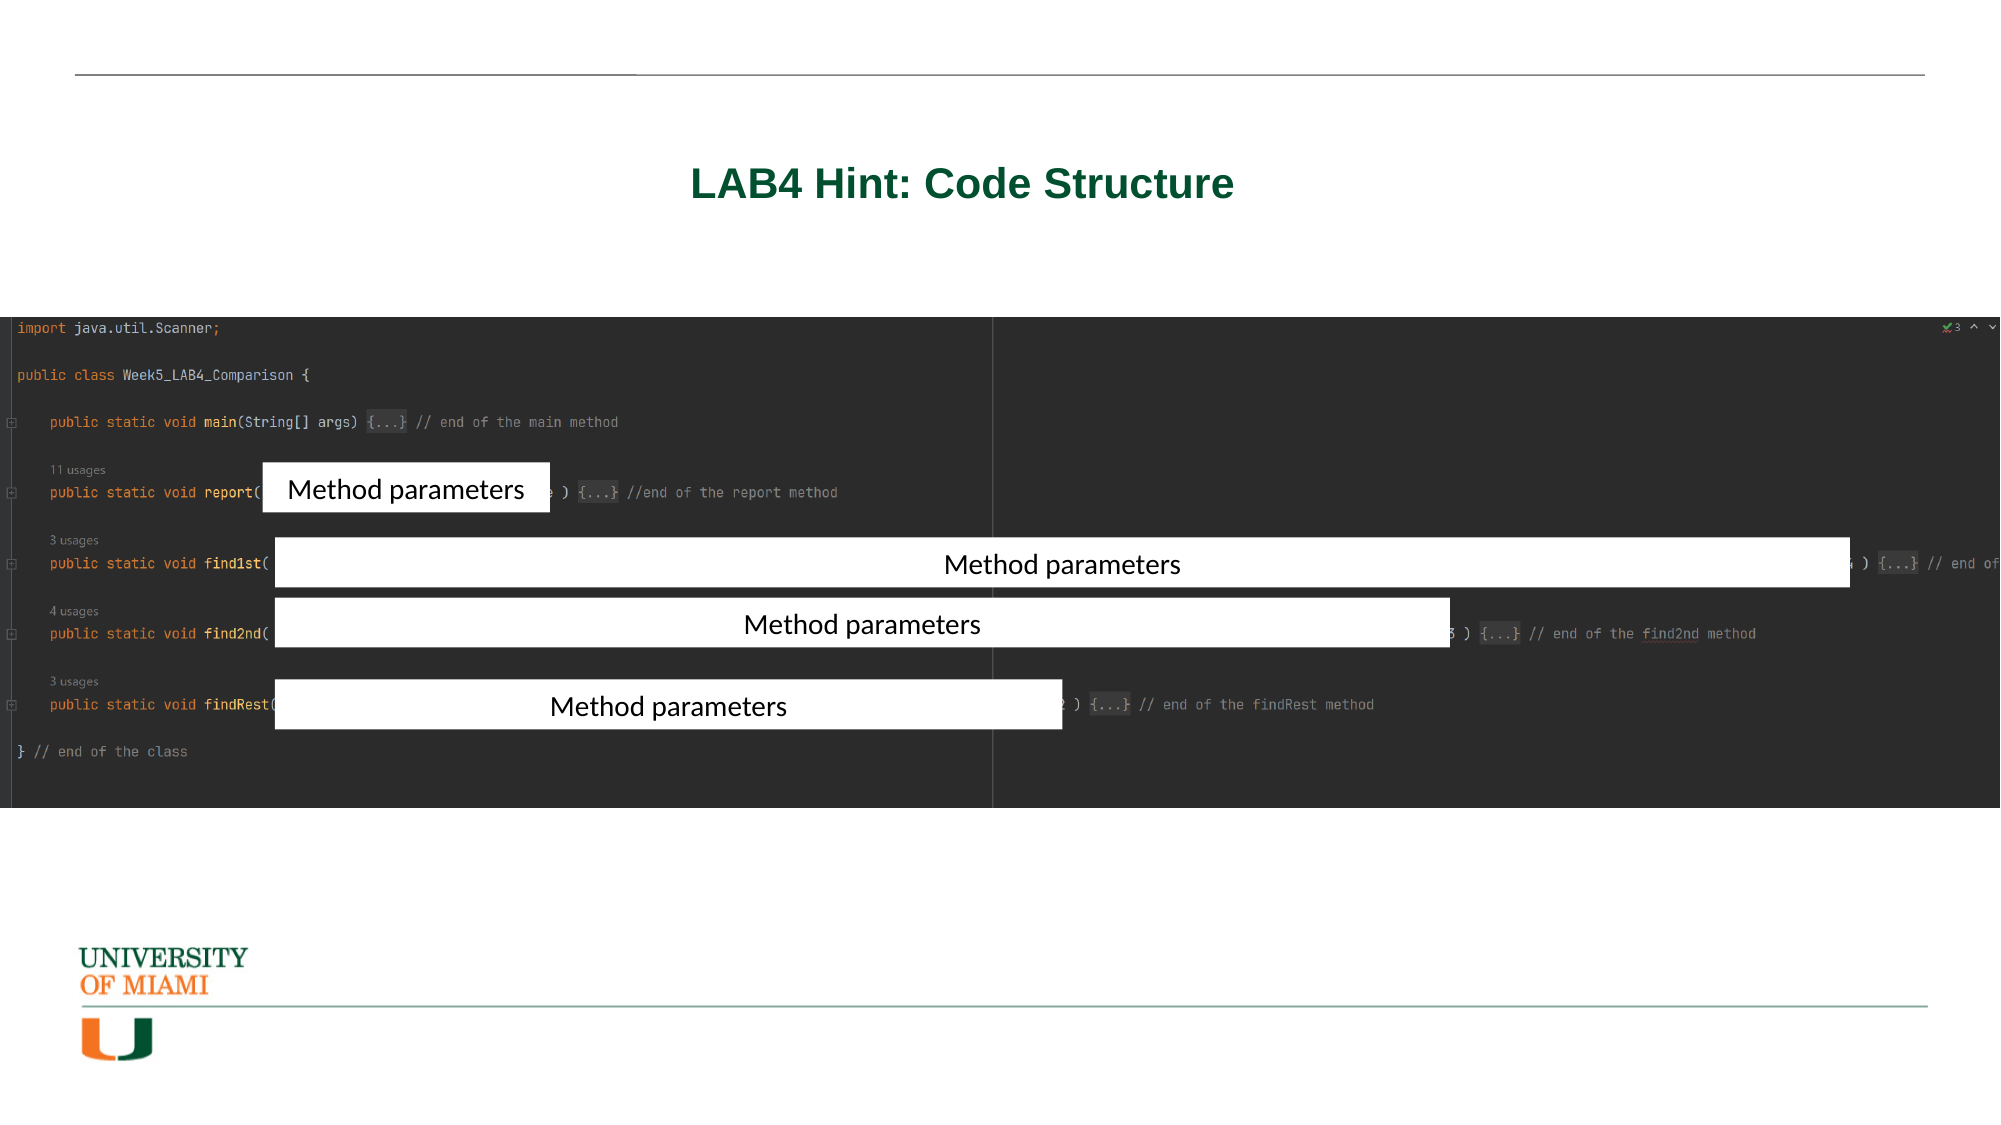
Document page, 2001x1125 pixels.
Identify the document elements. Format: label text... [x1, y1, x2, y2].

text_box LAB4 Hint: Code Structure [637, 126, 1300, 234]
picture [0, 924, 2000, 1125]
picture [0, 316, 2000, 808]
